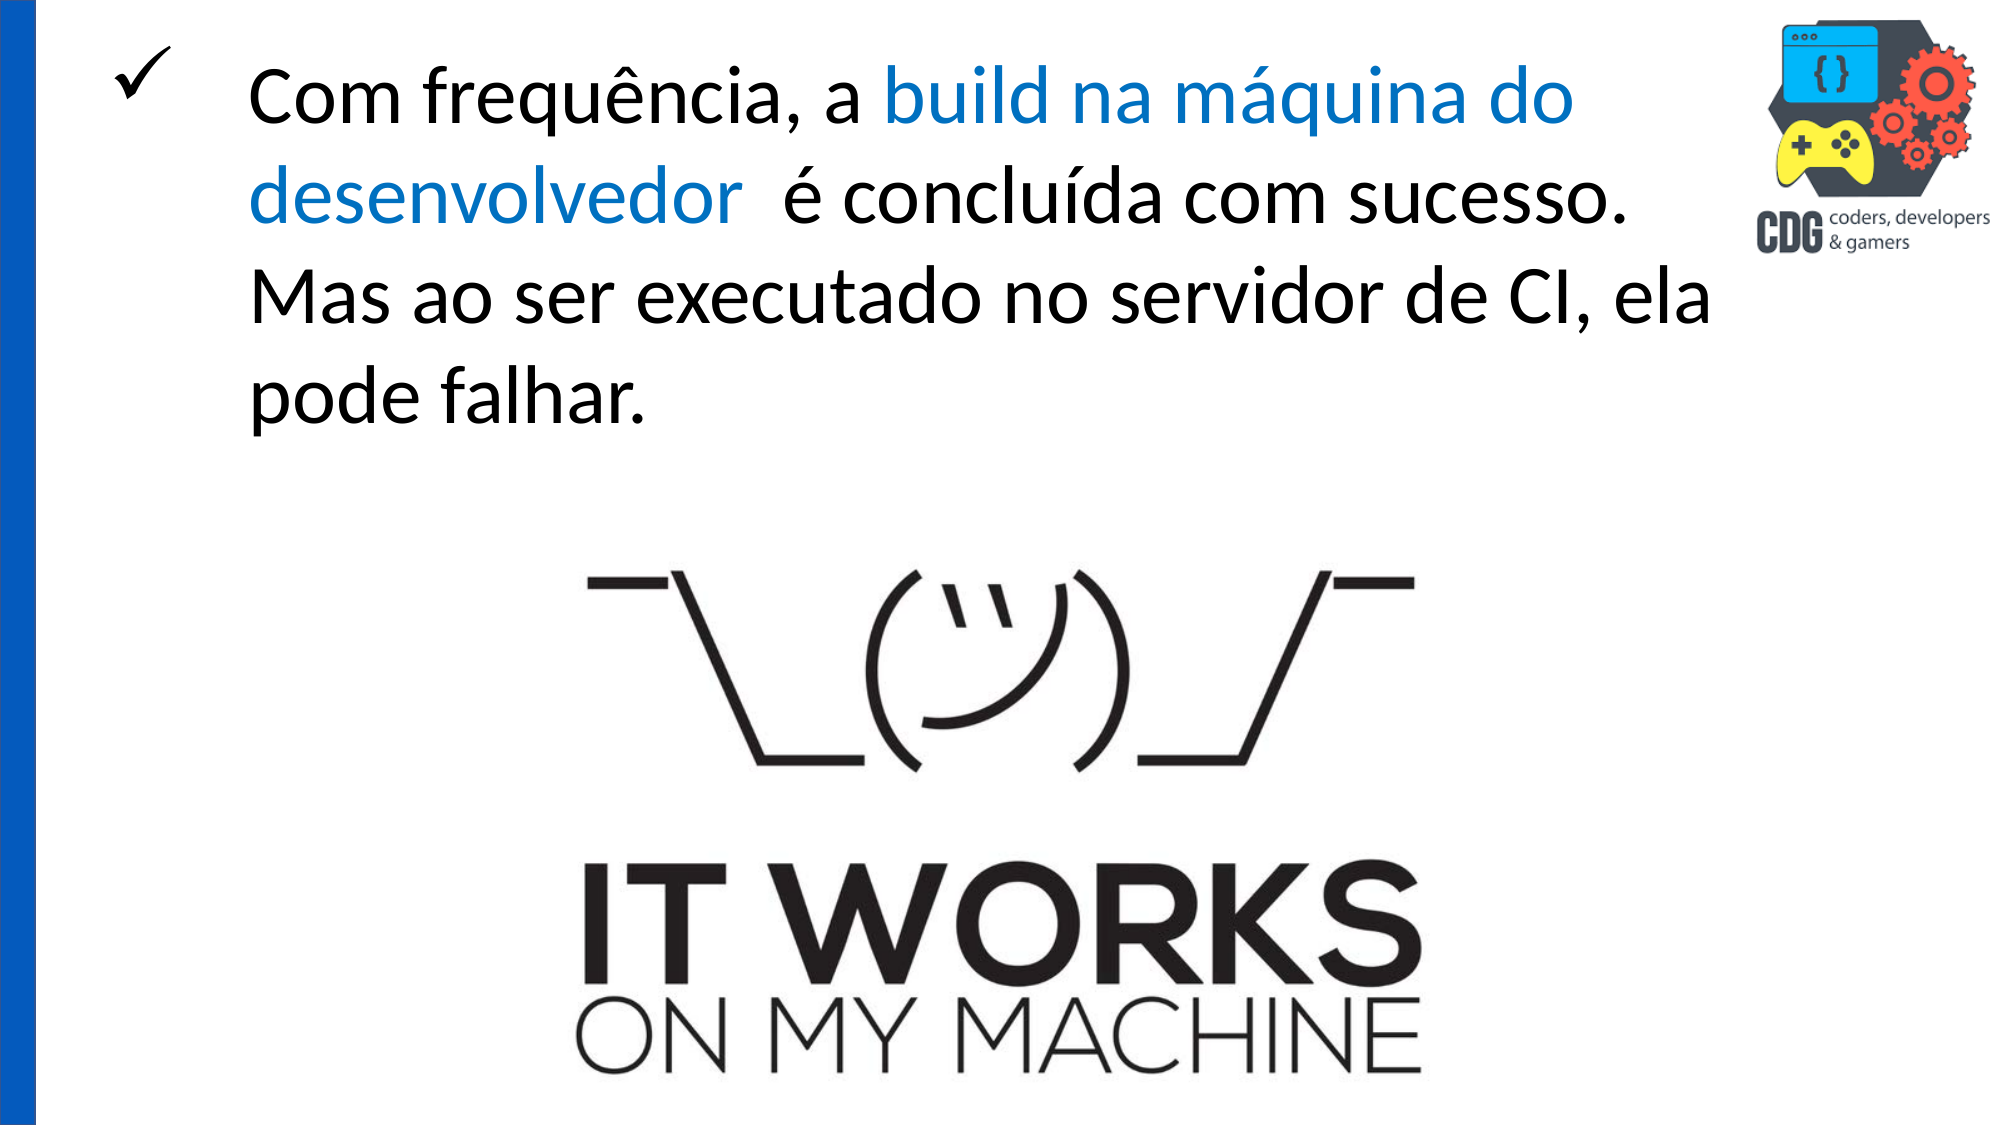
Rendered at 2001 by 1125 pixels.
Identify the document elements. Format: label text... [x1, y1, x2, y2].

picture [468, 487, 1532, 1122]
text_box Com frequência, a build na máquina do desenvolvedor é concluída com sucesso. Mas ao ser executado no servidor de CI, ela pode falhar. [93, 32, 1752, 448]
picture [1745, 10, 2000, 266]
